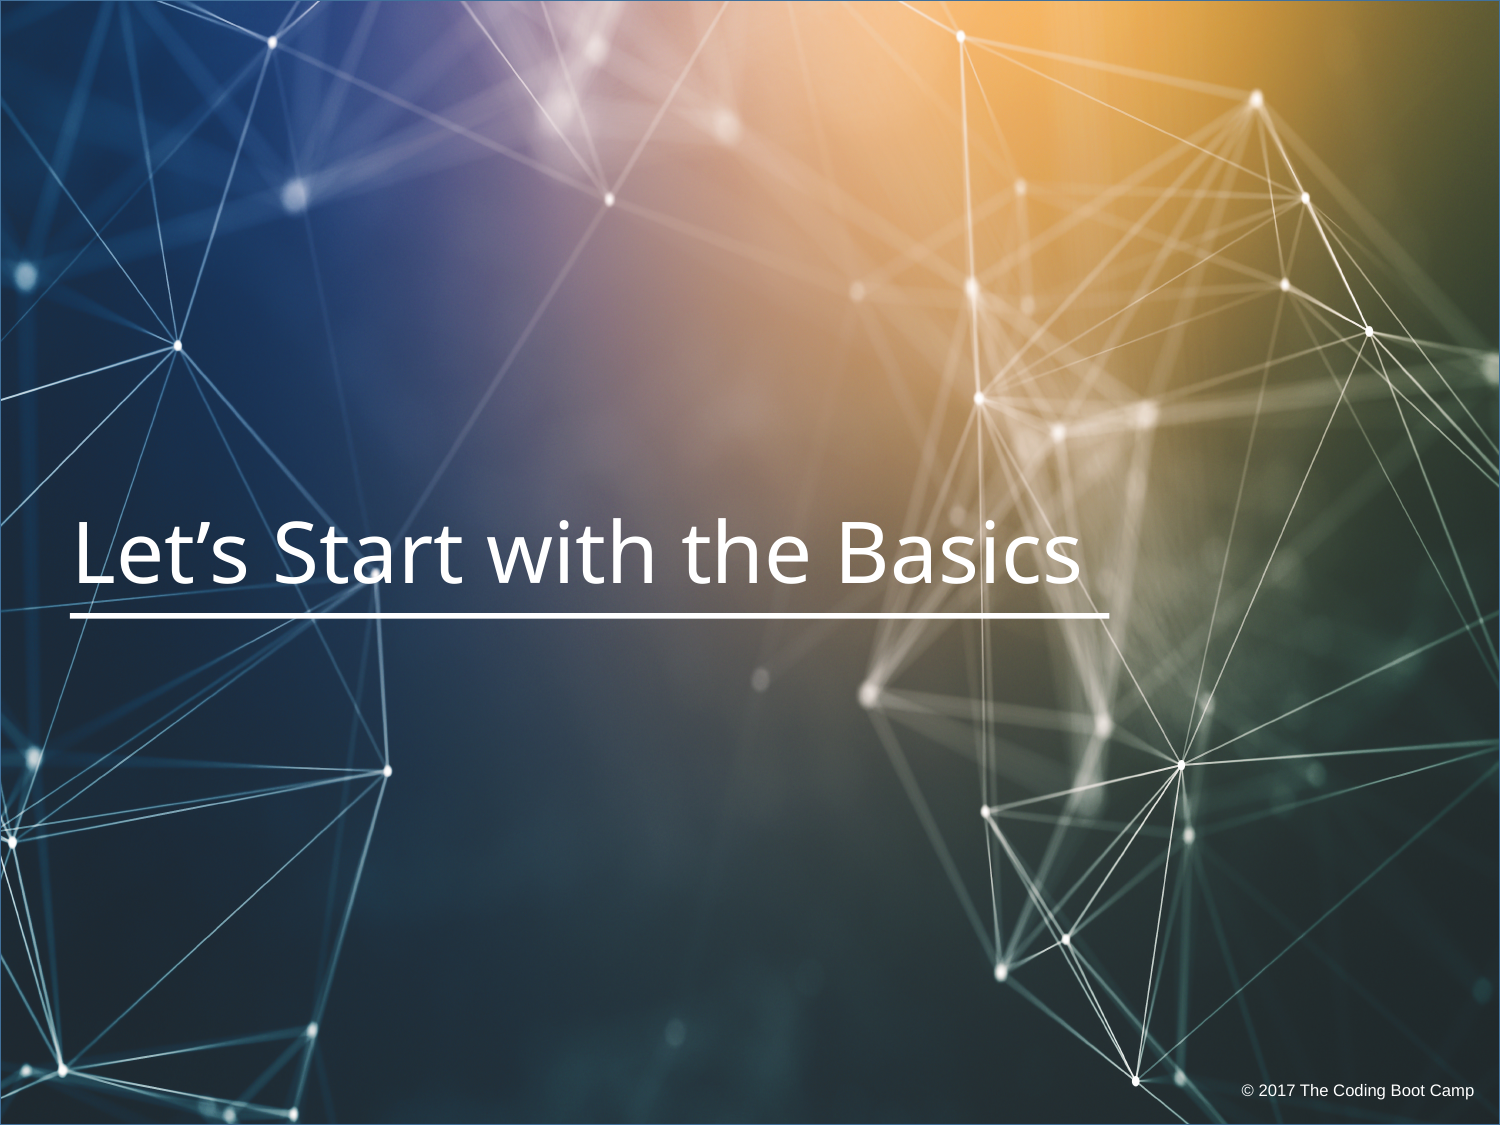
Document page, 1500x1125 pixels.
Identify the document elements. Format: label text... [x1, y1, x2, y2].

title Let’s Start with the Basics [63, 483, 1415, 628]
picture [1, 1, 1499, 1124]
